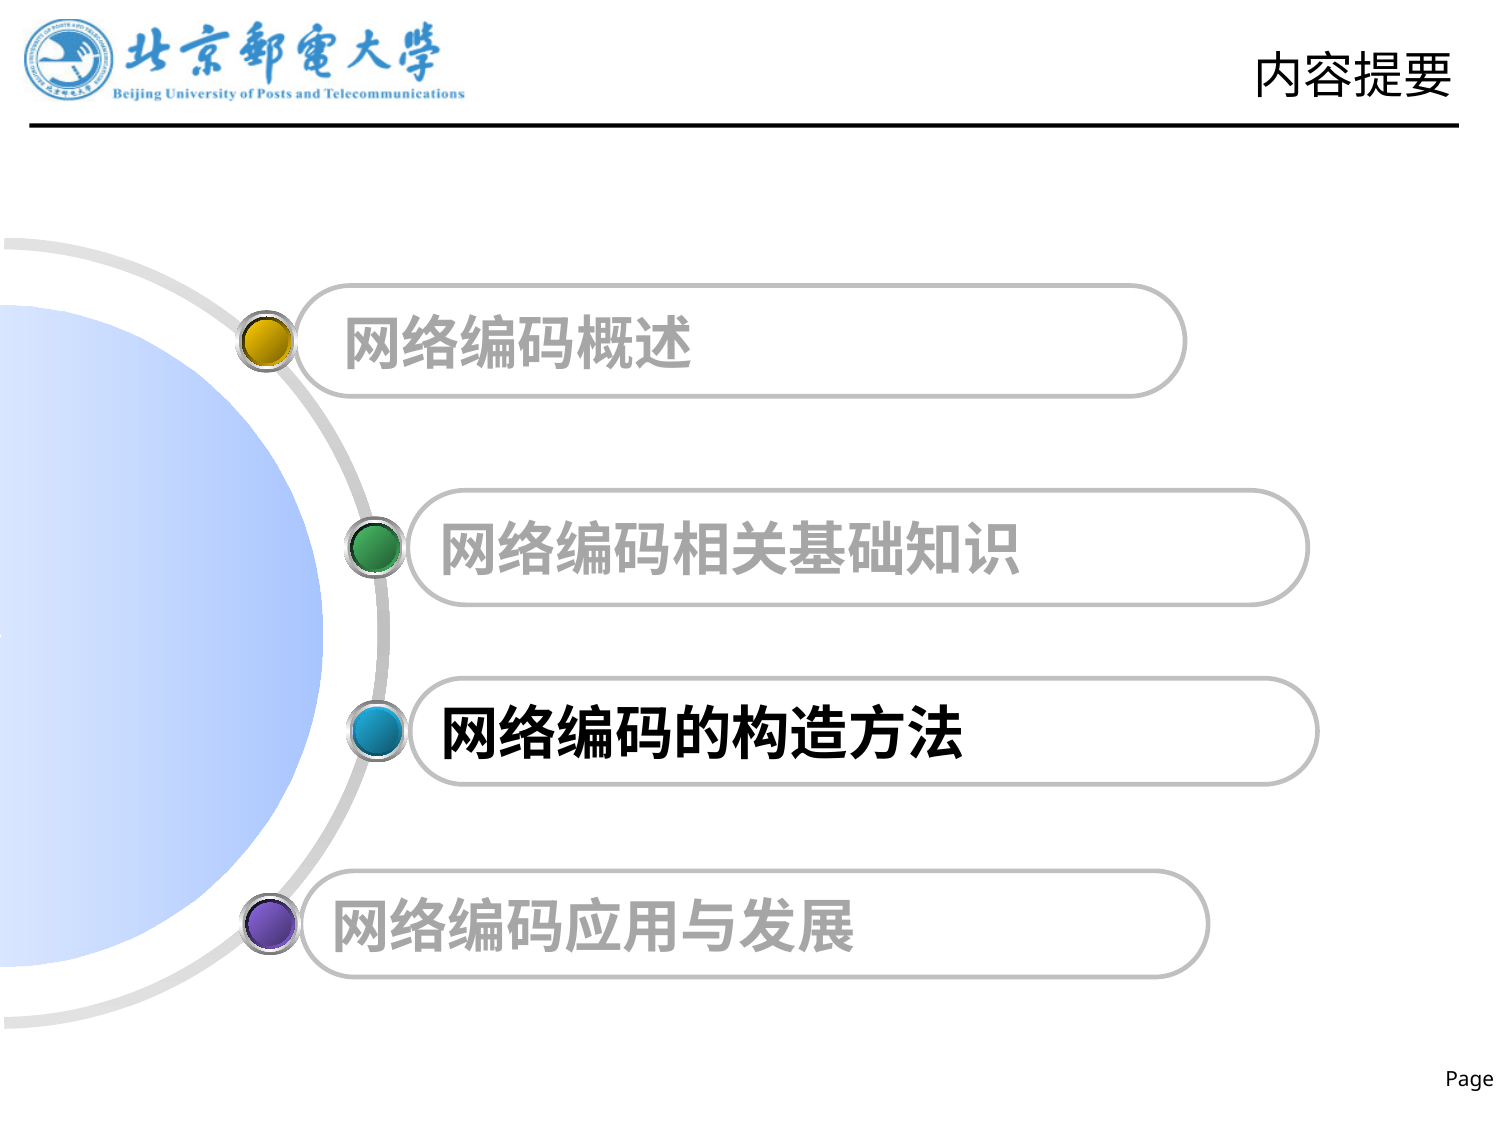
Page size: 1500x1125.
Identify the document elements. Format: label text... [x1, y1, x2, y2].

text_box [4, 930, 238, 1029]
text_box [278, 763, 369, 892]
text_box 网络编码相关基础知识 [407, 490, 1308, 605]
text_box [238, 892, 302, 956]
text_box [277, 373, 373, 516]
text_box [343, 516, 407, 579]
text_box [4, 237, 235, 333]
text_box 网络编码概述 [298, 285, 1186, 397]
title 内容提要 [1091, 16, 1469, 130]
text_box 网络编码的构造方法 [410, 678, 1318, 785]
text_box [345, 699, 409, 763]
text_box 网络编码应用与发展 [302, 870, 1209, 978]
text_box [235, 310, 298, 373]
text_box [372, 579, 390, 699]
text_box [0, 304, 322, 967]
picture [23, 19, 467, 102]
